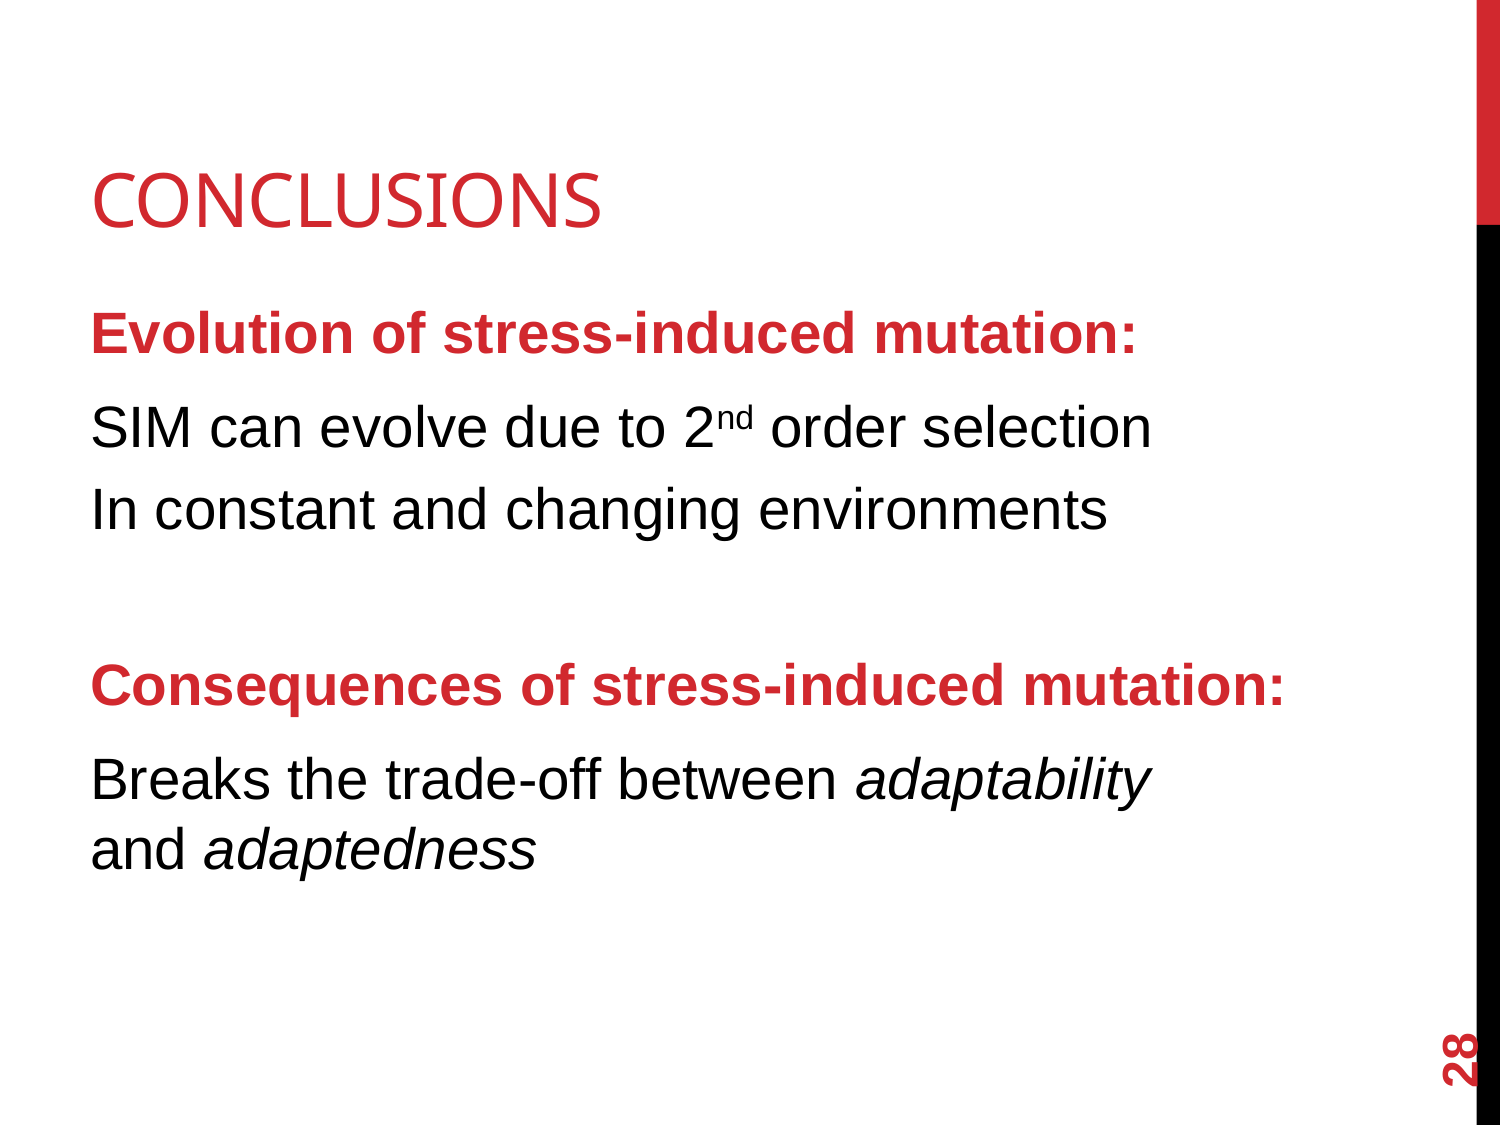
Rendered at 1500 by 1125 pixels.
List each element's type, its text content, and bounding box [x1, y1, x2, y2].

slide_number 28 [1427, 887, 1488, 1104]
title Conclusions [75, 25, 1025, 250]
list Evolution of stress-induced mutation: SIM can evolve due to 2nd order selection In constant and changing environments Consequences of stress-induced mutation: Breaks the trade-off between adaptability and adaptedness [75, 287, 1325, 1005]
